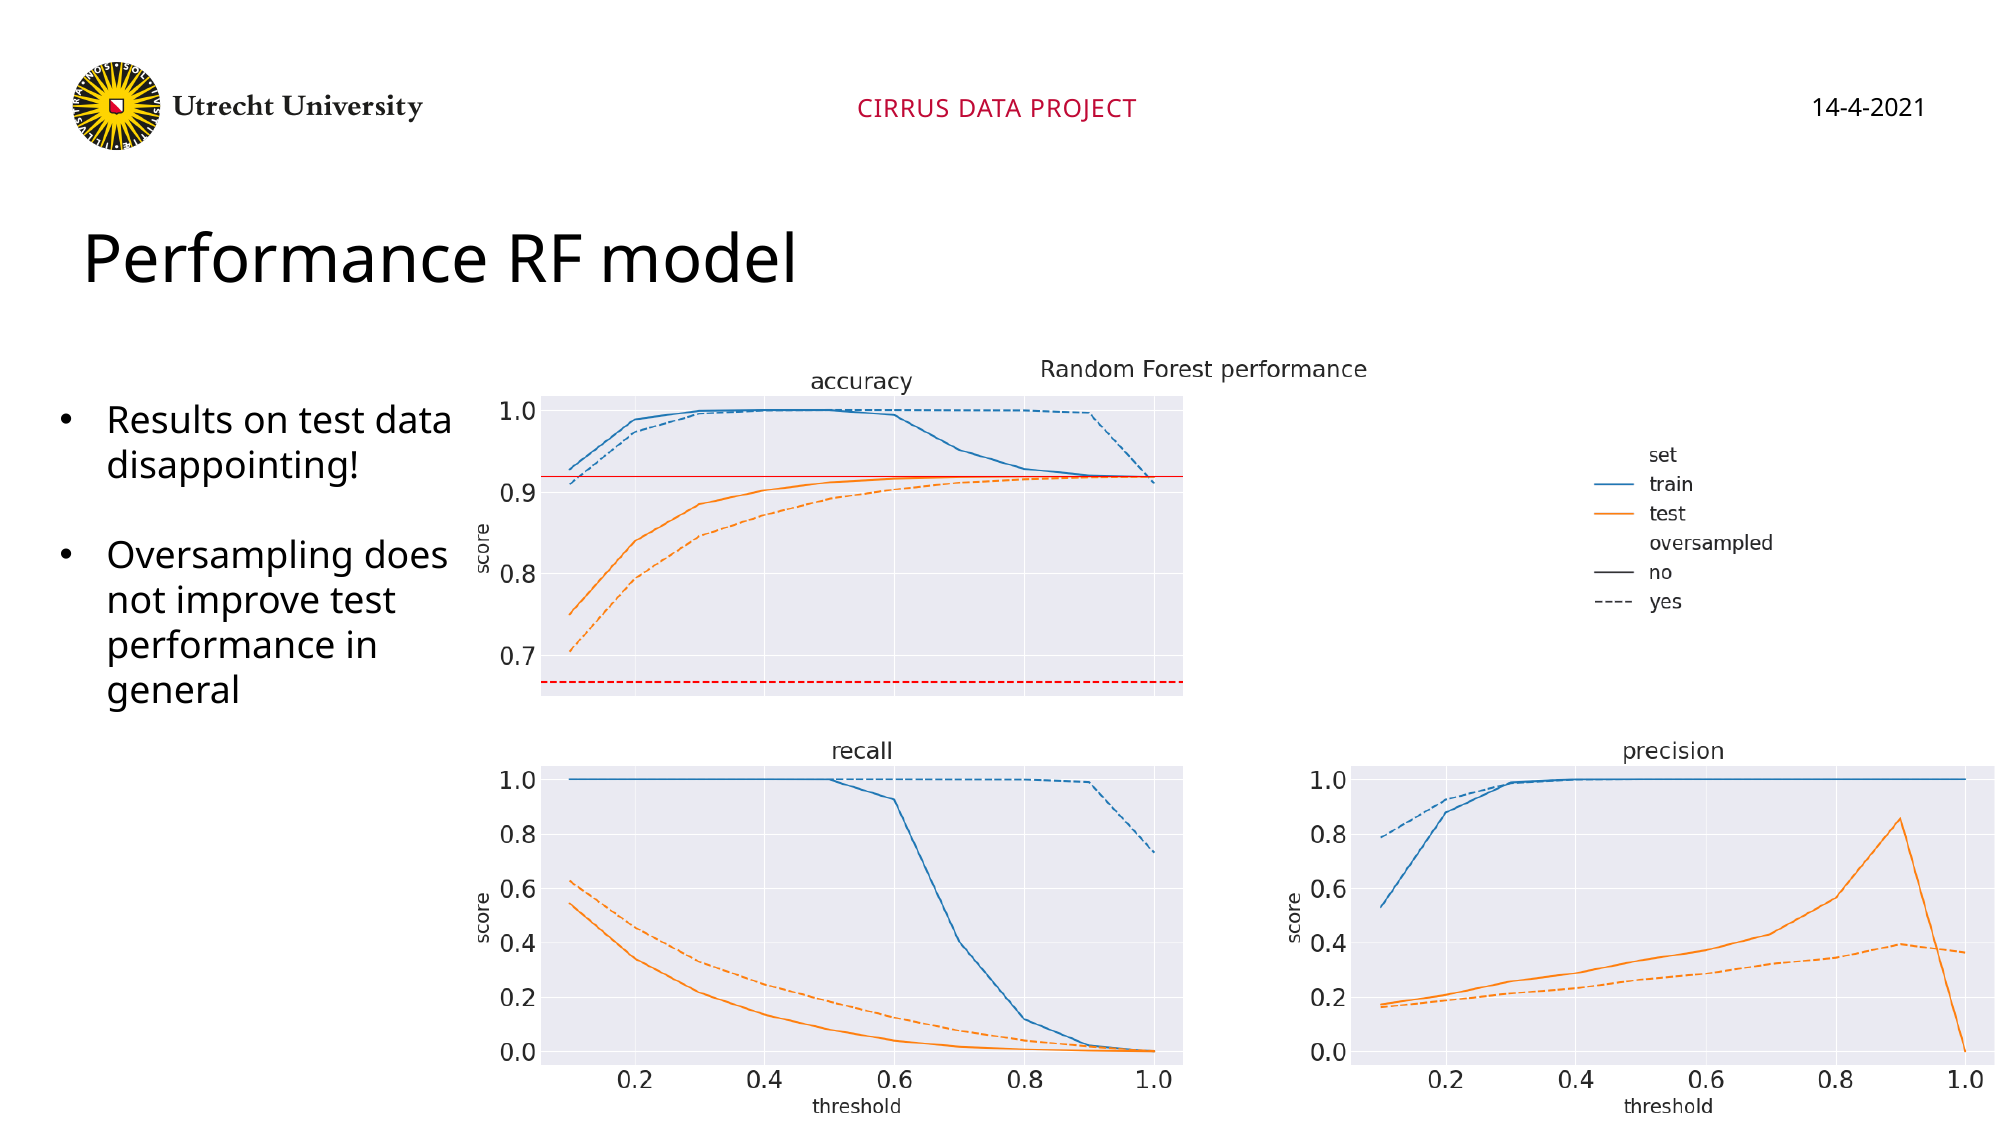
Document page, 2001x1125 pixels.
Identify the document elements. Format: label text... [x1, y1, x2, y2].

picture [0, 0, 526, 208]
picture [465, 351, 2001, 1125]
list Cirrus data project [423, 82, 1572, 120]
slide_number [1638, 84, 1942, 120]
text_box Performance RF model [82, 215, 1109, 296]
text_box Results on test data disappointing! Oversampling does not improve test performance in general [59, 395, 460, 801]
